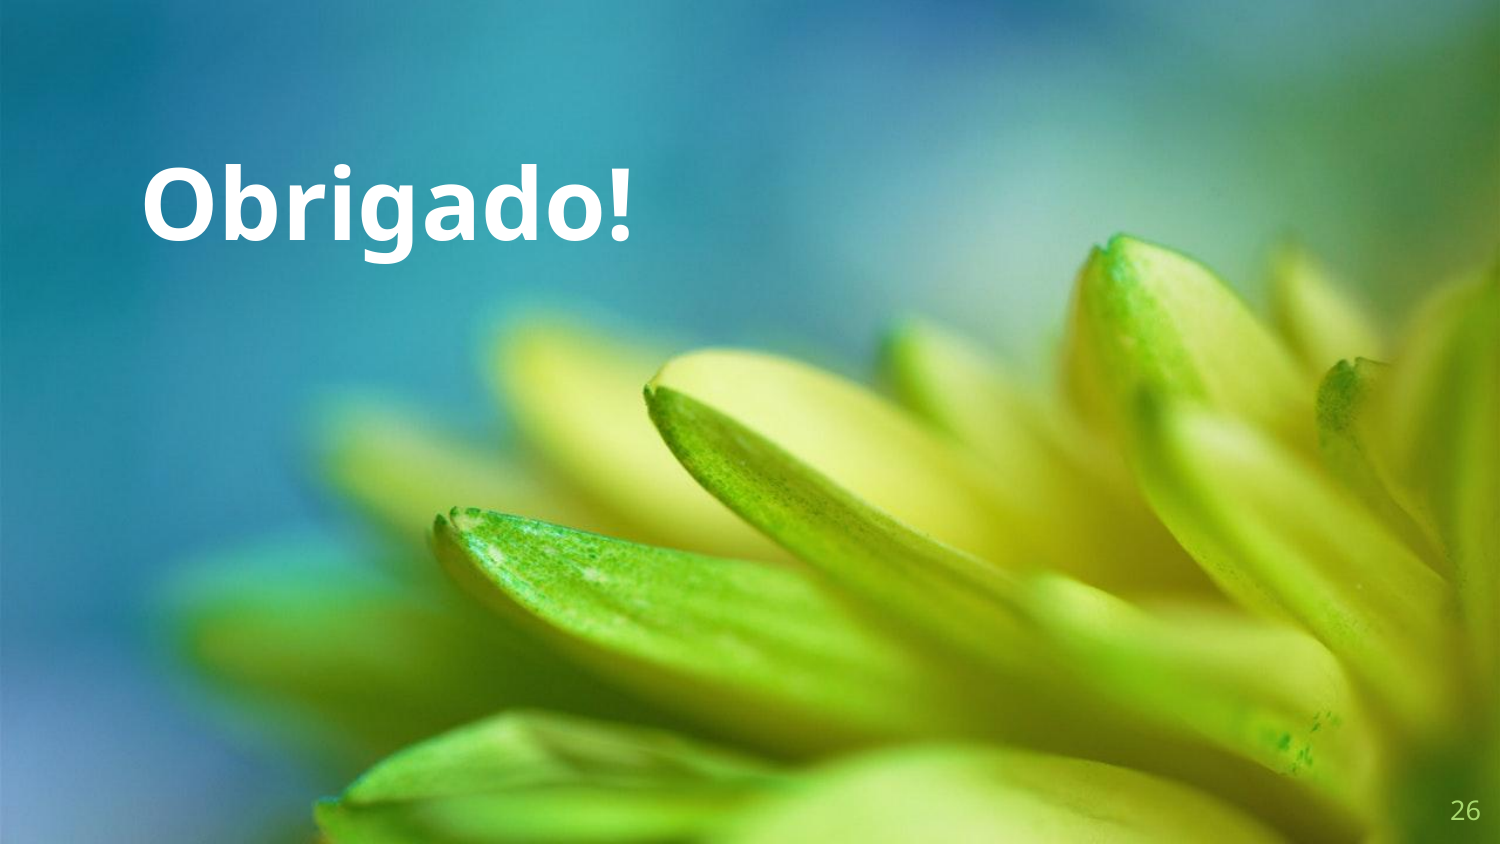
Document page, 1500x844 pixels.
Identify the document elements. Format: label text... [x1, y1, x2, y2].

picture [0, 0, 1500, 844]
title Obrigado! [139, 140, 674, 271]
slide_number ‹#› [1391, 779, 1482, 844]
